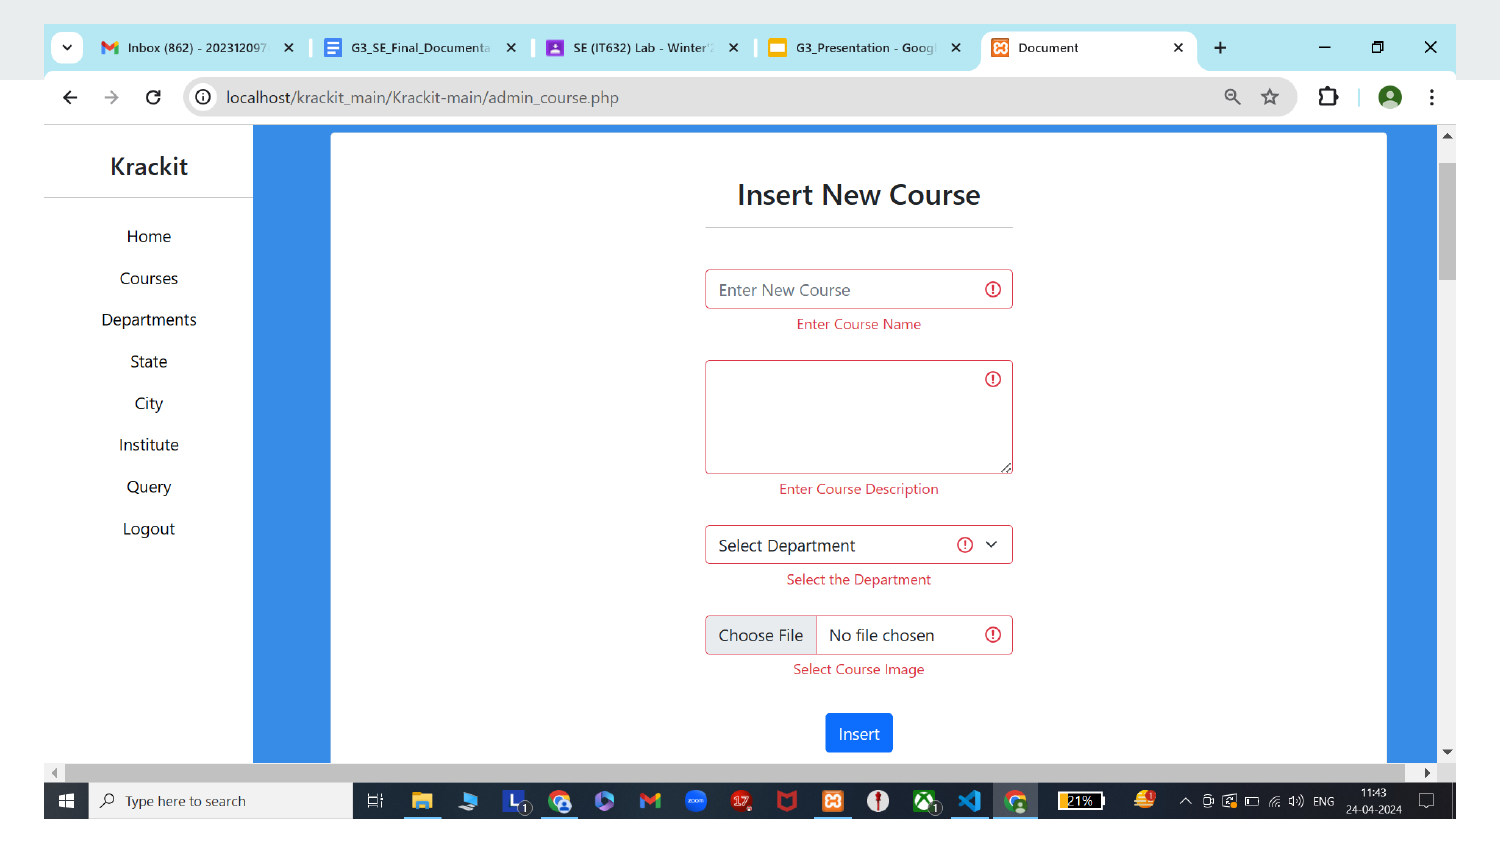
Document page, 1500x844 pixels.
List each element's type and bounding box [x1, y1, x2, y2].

picture [44, 24, 1456, 819]
